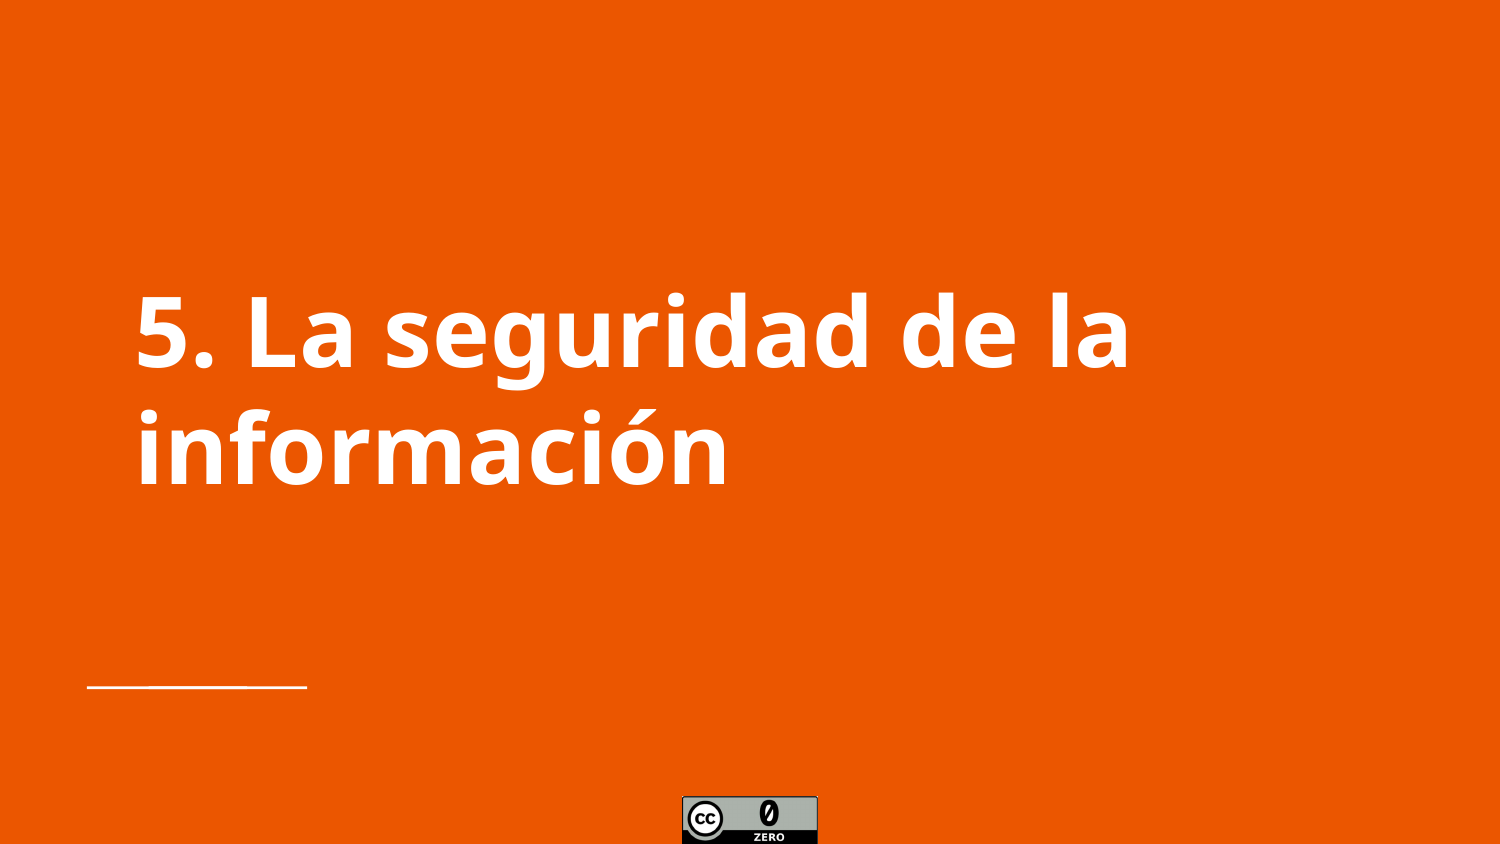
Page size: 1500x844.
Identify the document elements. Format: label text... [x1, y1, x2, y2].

picture [682, 795, 818, 844]
title 5. La seguridad de la información [119, 141, 1272, 632]
